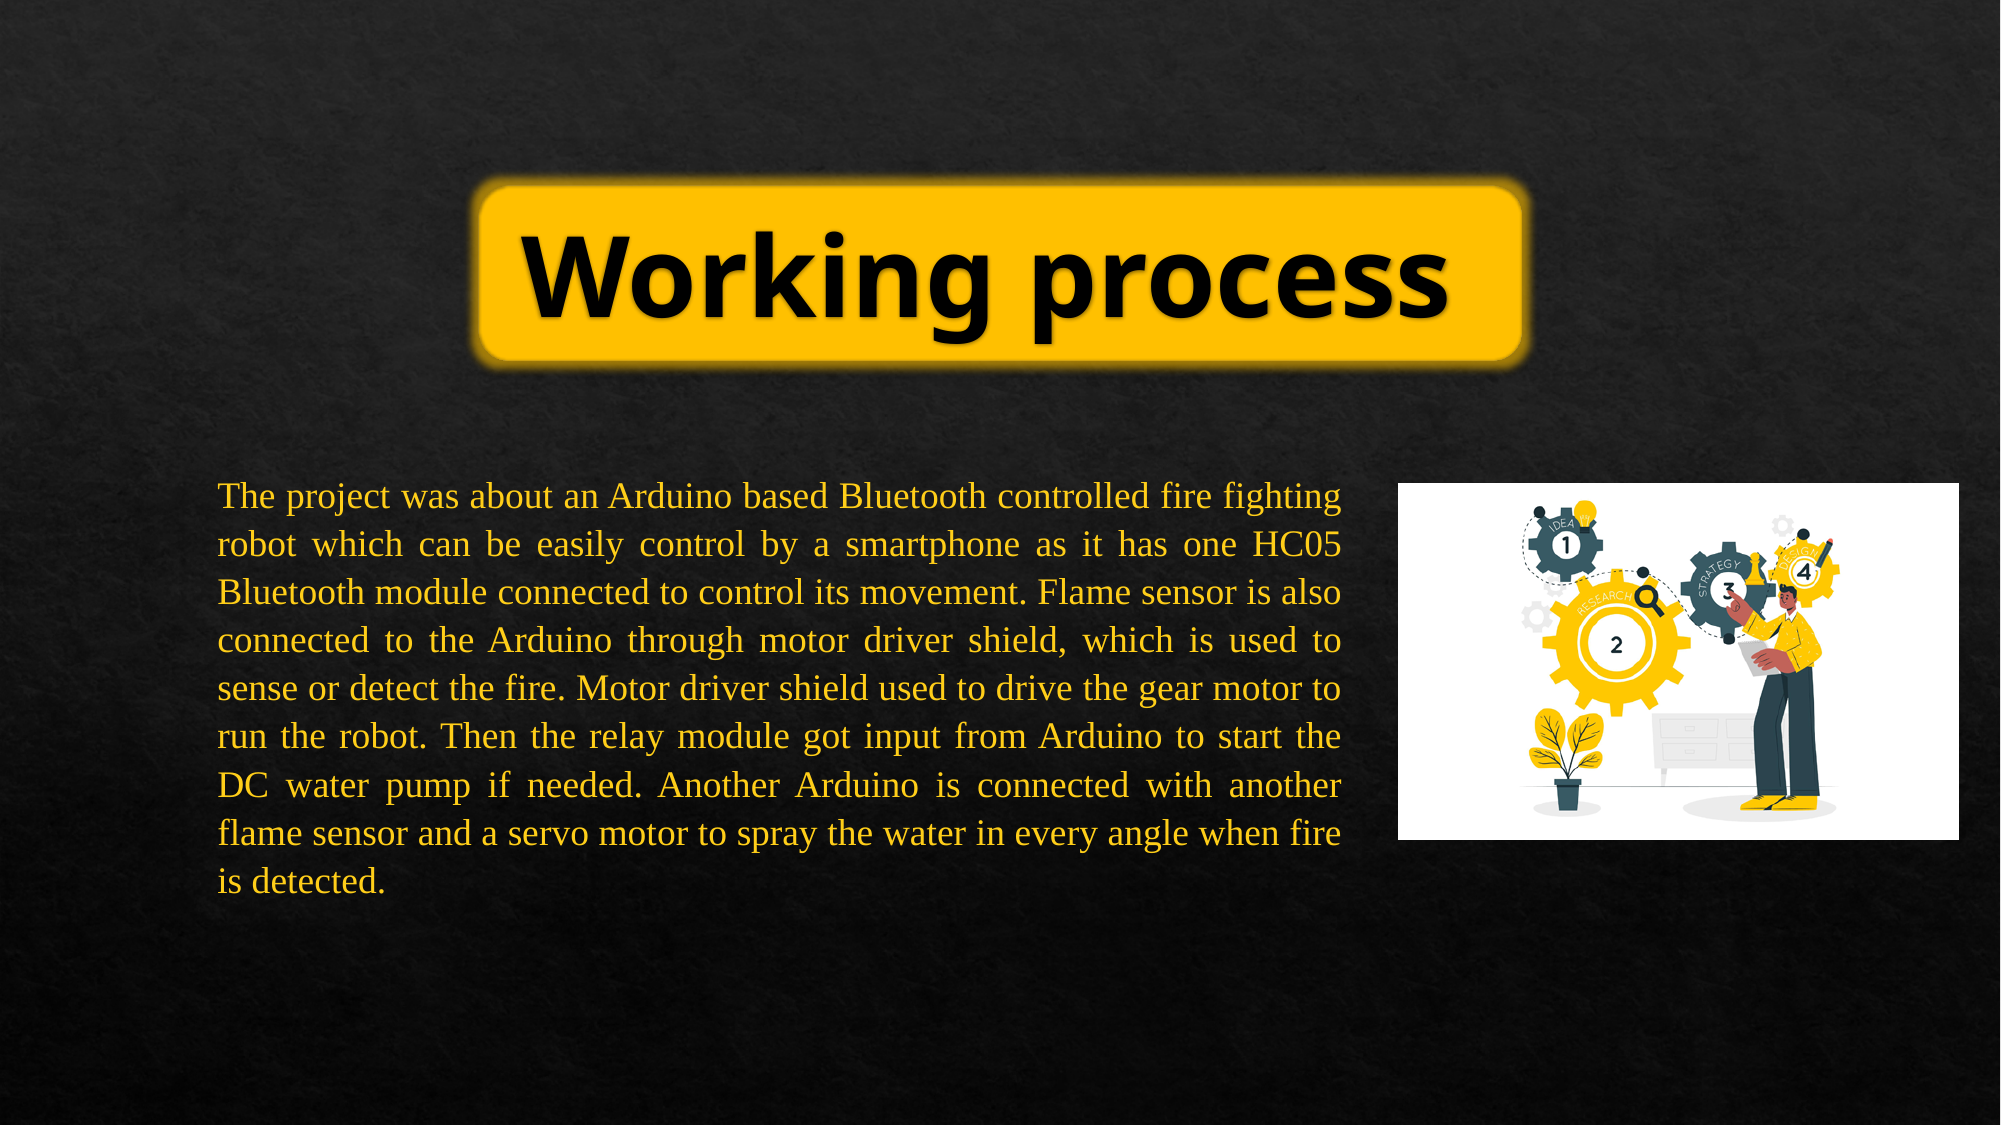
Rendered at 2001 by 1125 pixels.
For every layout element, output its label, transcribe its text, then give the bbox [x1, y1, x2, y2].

picture [1398, 483, 1959, 841]
text_box The project was about an Arduino based Bluetooth controlled fire fighting robot which can be easily control by a smartphone as it has one HC05 Bluetooth module connected to control its movement. Flame sensor is also connected to the Arduino through motor driver shield, which is used to sense or detect the fire. Motor driver shield used to drive the gear motor to run the robot. Then the relay module got input from Arduino to start the DC water pump if needed. Another Arduino is connected with another flame sensor and a servo motor to spray the water in every angle when fire is detected. [173, 460, 1420, 909]
title Working process [480, 186, 1520, 359]
